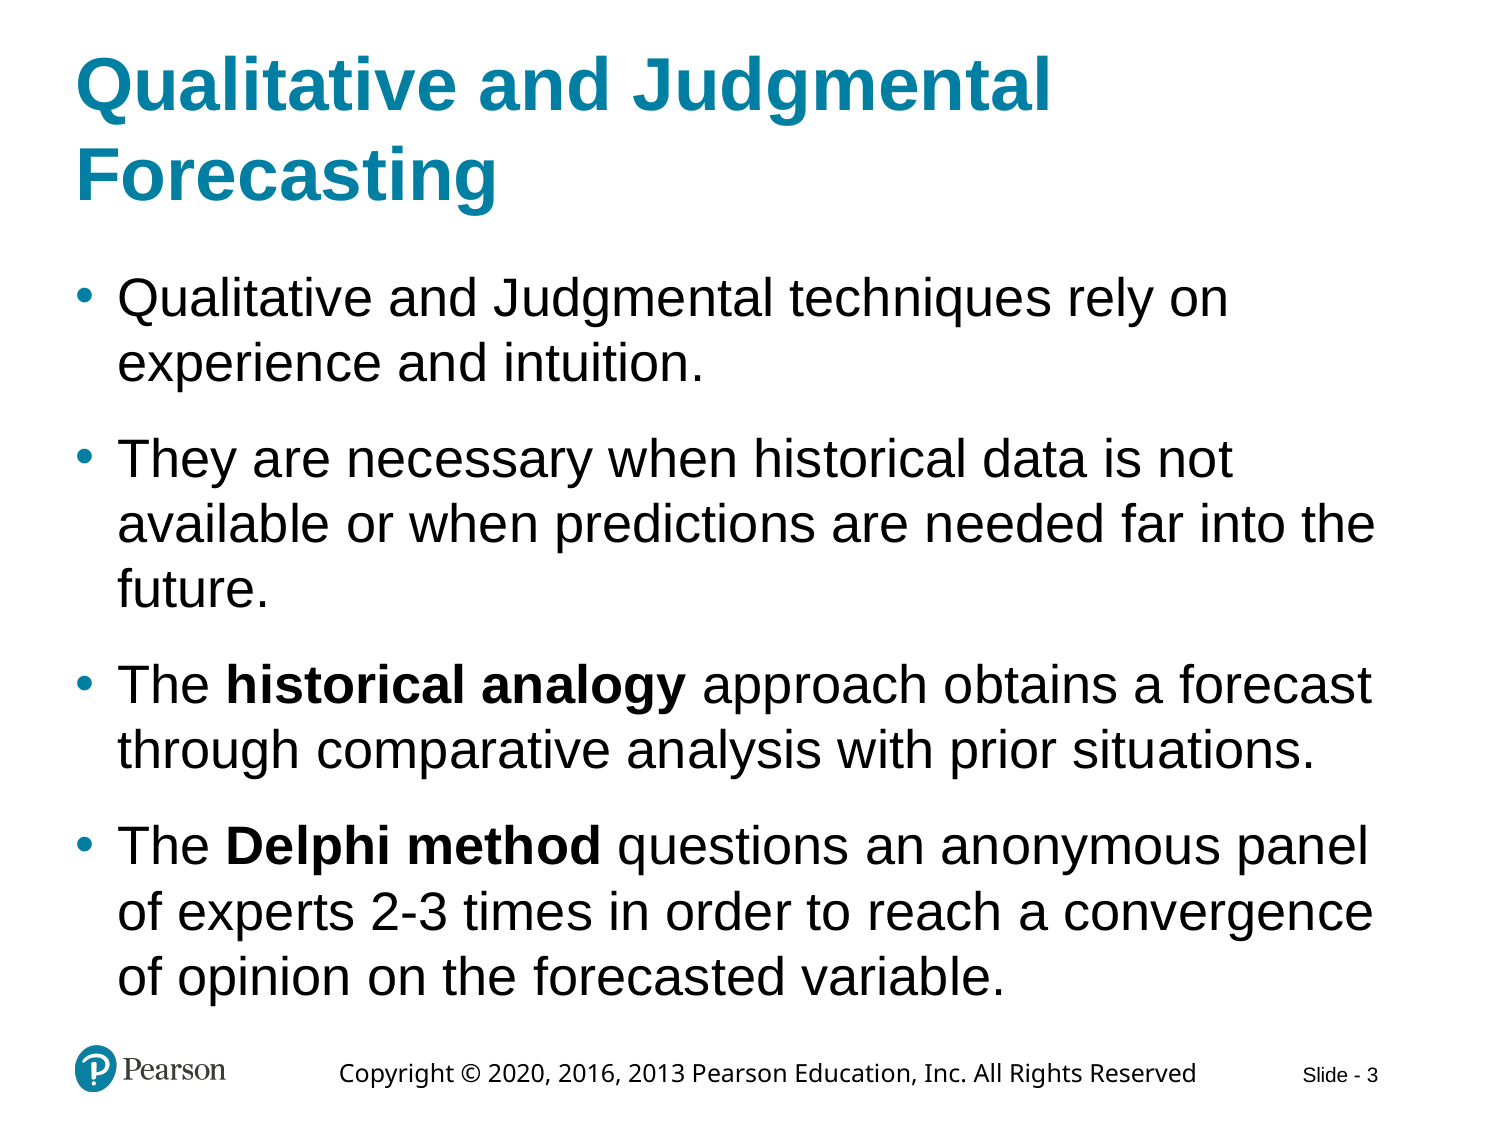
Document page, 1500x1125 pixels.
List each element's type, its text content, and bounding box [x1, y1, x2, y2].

picture [101, 1045, 226, 1092]
list Qualitative and Judgmental techniques rely on experience and intuition. They are necessary when historical data is not available or when predictions are needed far into the future. The historical analogy approach obtains a forecast through comparative analysis with prior situations. The Delphi method questions an anonymous panel of experts 2-3 times in order to reach a convergence of opinion on the forecasted variable. [75, 262, 1425, 1038]
title Qualitative and Judgmental Forecasting [75, 35, 1425, 216]
picture [75, 1045, 90, 1061]
picture [83, 1054, 109, 1079]
picture [75, 1078, 86, 1092]
